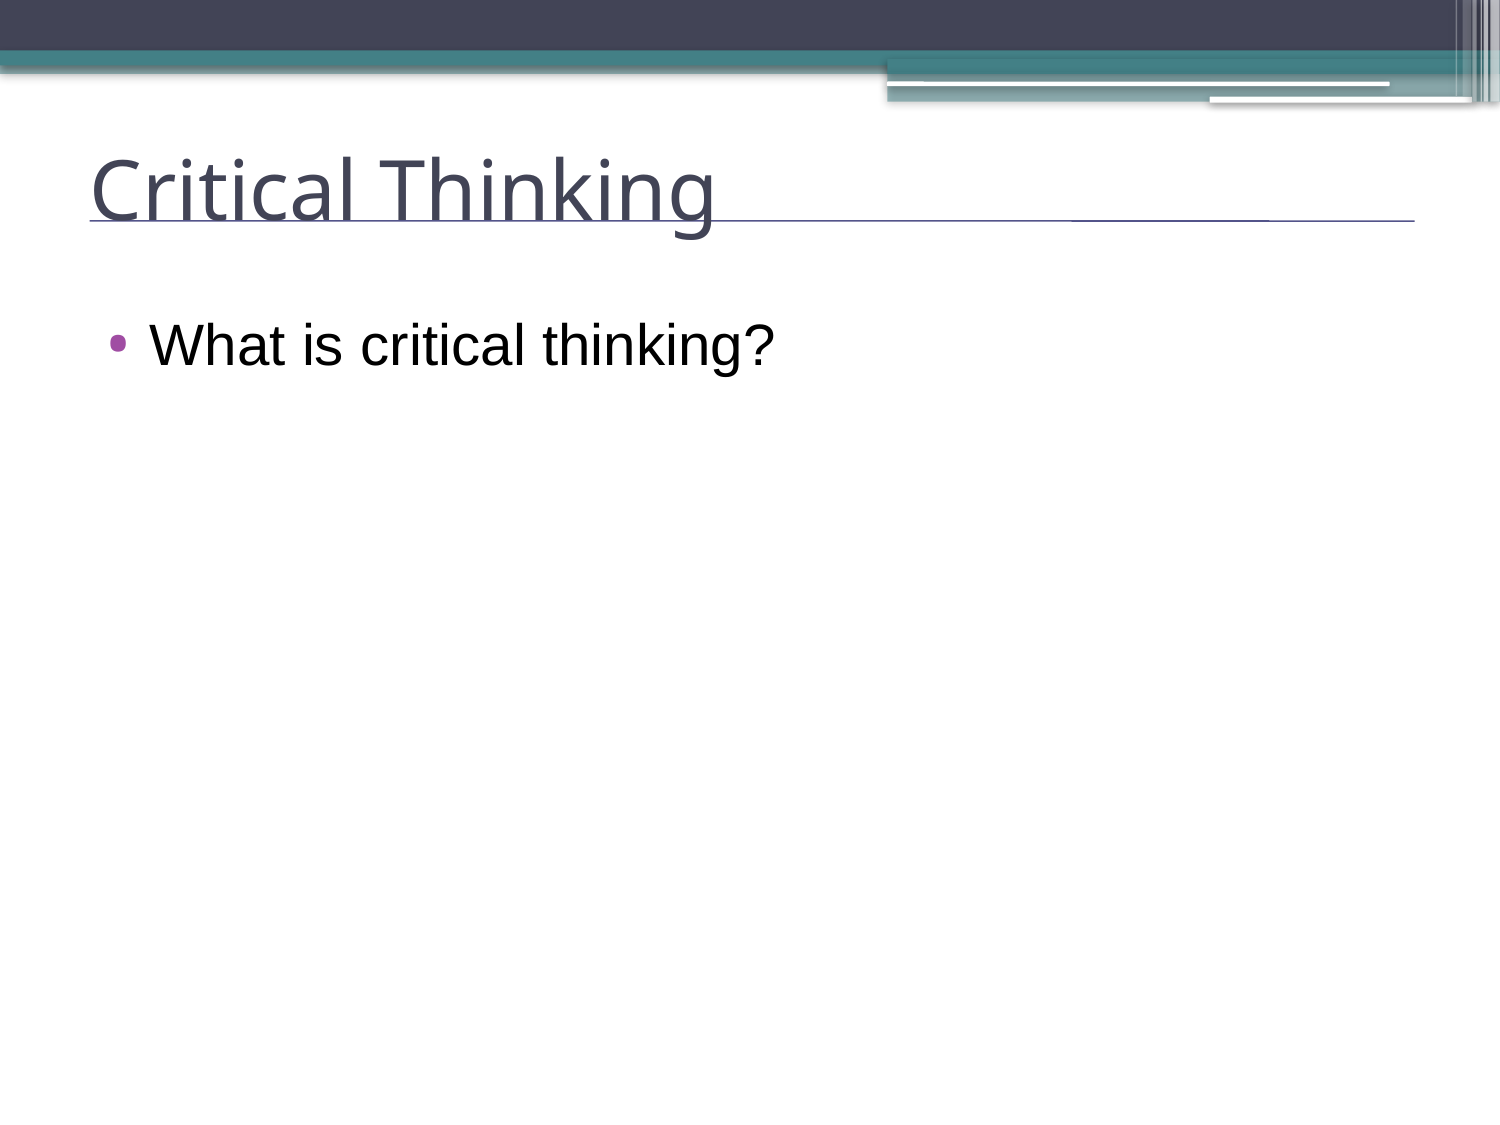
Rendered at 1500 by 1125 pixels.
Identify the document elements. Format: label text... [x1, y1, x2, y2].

title Critical Thinking [75, 99, 1425, 275]
list What is critical thinking? [75, 299, 1425, 1079]
